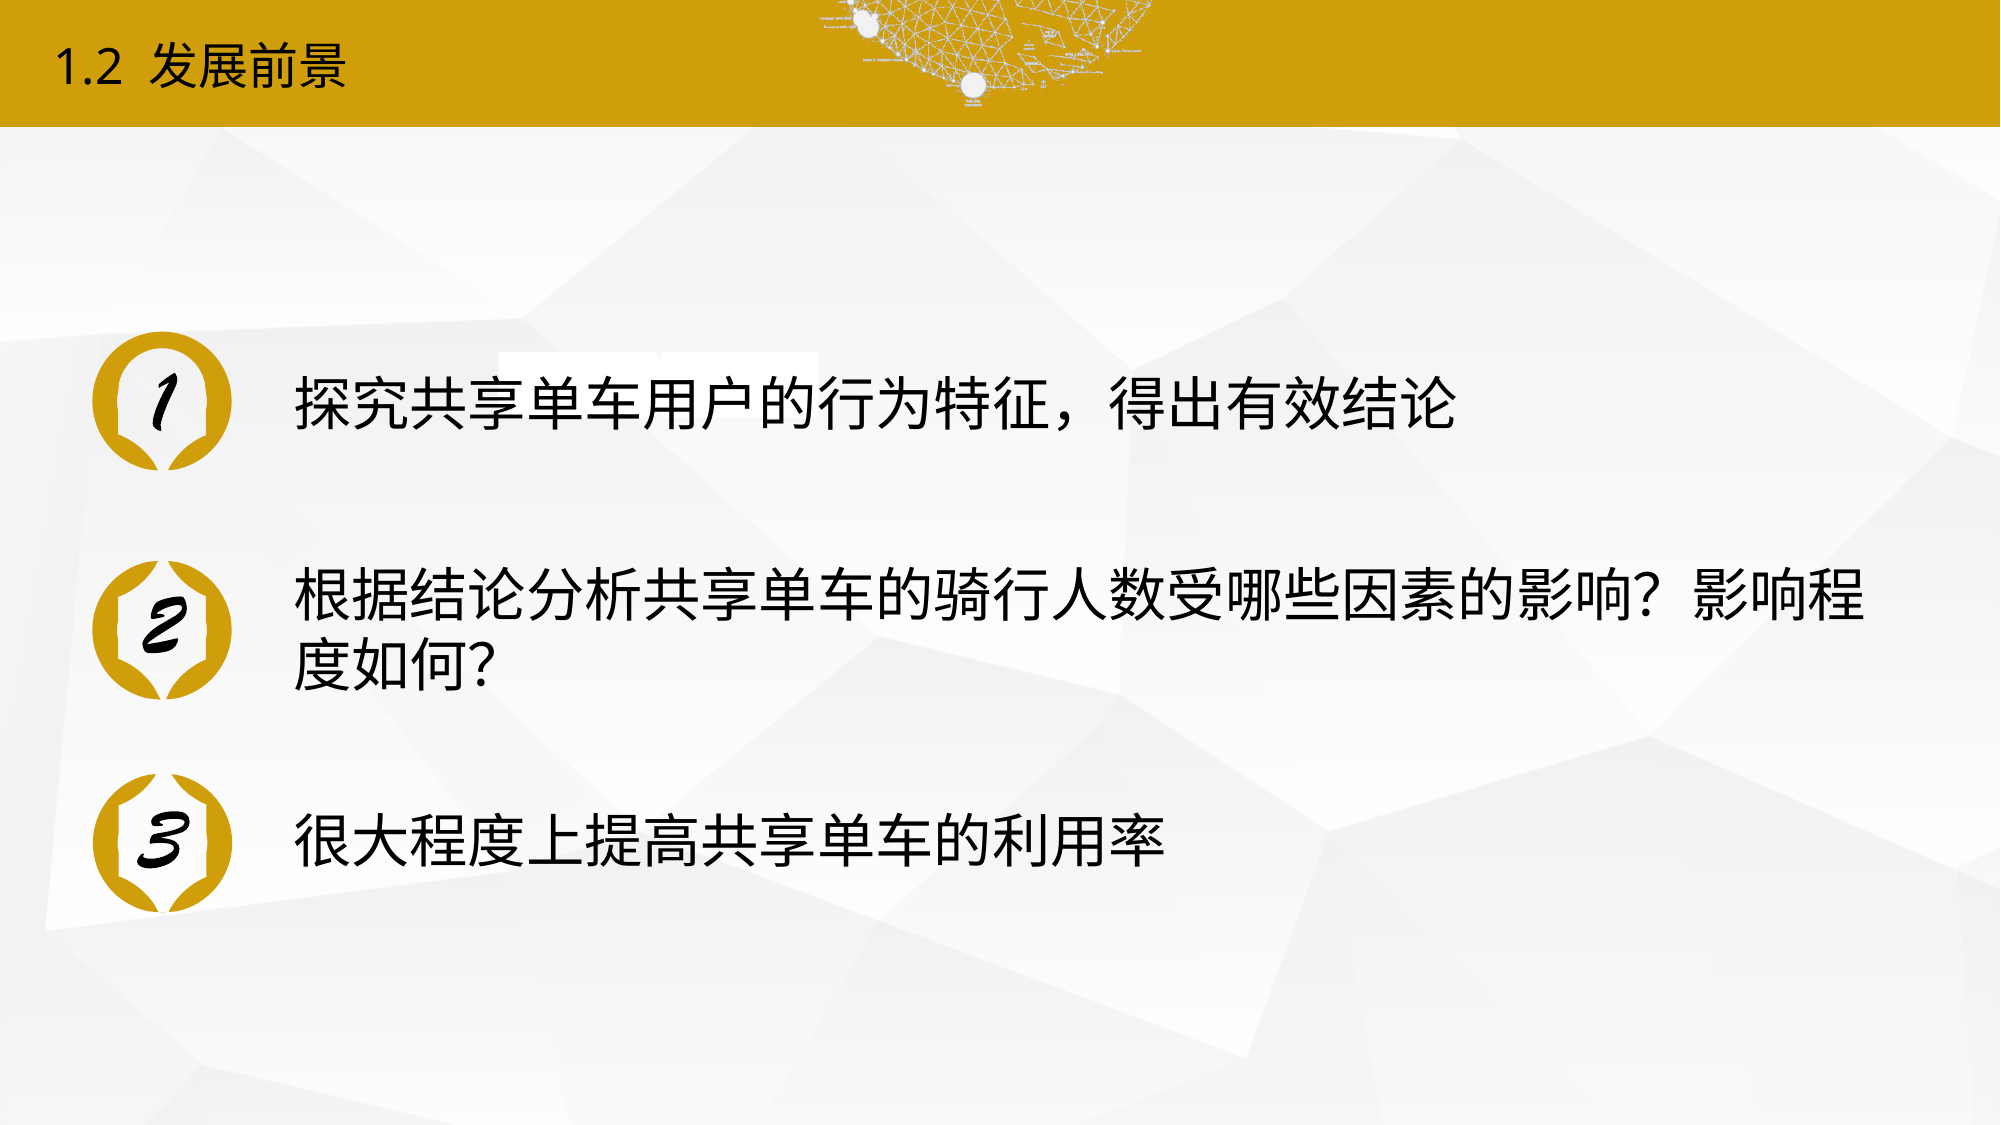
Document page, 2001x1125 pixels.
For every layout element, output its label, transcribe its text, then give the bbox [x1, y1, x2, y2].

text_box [92, 774, 843, 913]
text_box 很大程度上提高共享单车的利用率 [843, 796, 1861, 882]
text_box 探究共享单车用户的行为特征，得出有效结论 [818, 359, 1742, 445]
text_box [92, 539, 860, 700]
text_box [92, 331, 818, 471]
text_box 1.2 发展前景 [38, 26, 821, 102]
picture [0, 127, 2000, 1125]
text_box 根据结论分析共享单车的骑行人数受哪些因素的影响？影响程度如何？ [278, 550, 1918, 706]
